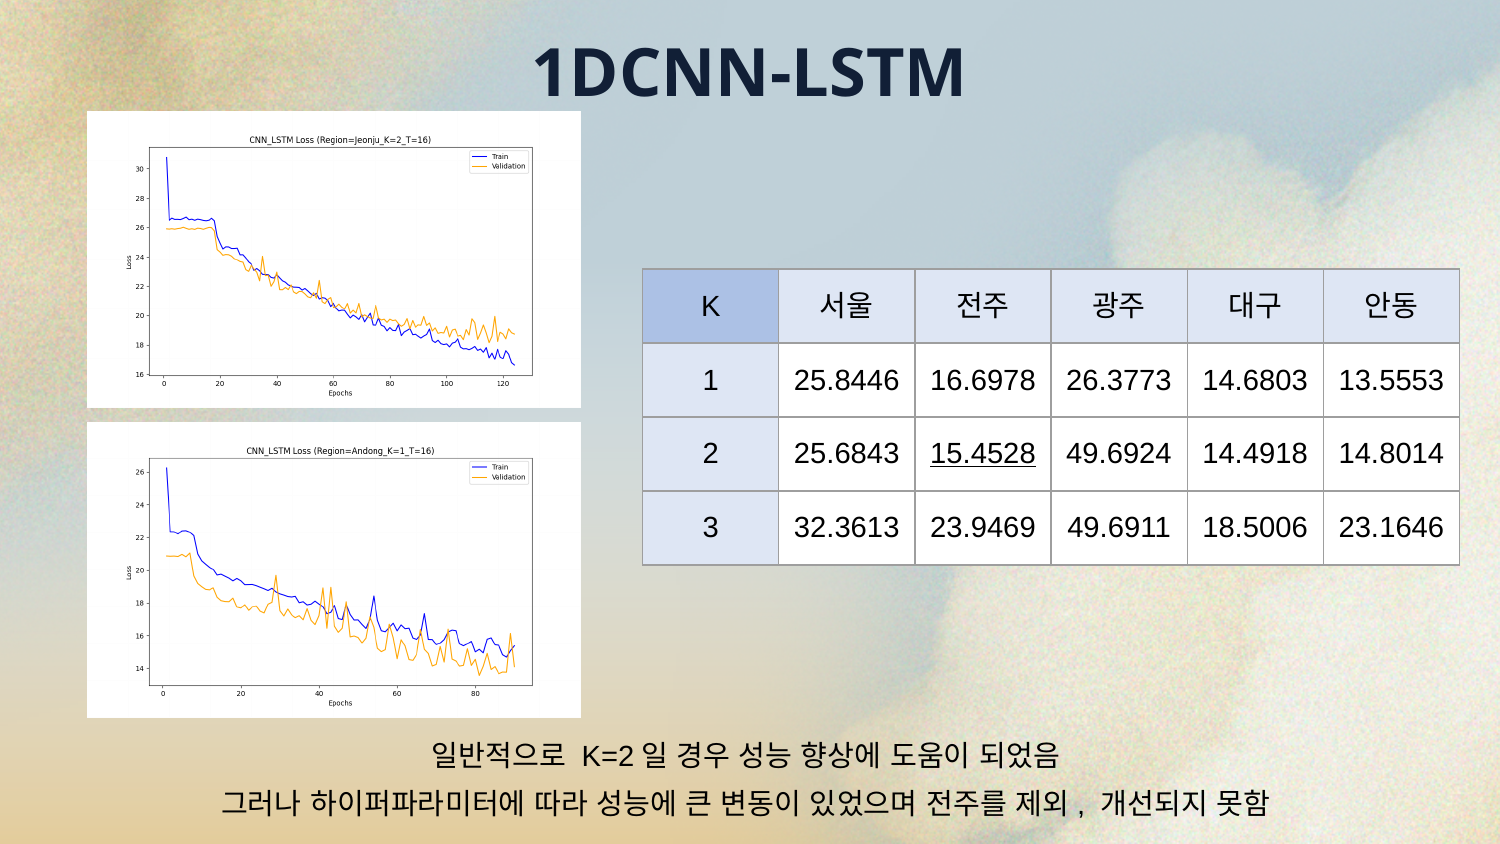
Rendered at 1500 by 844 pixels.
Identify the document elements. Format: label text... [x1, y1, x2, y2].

table_cell 23.1646 [1324, 492, 1459, 564]
table_cell 49.6924 [1052, 418, 1187, 490]
table_cell 14.6803 [1188, 344, 1323, 416]
table_header 서울 [779, 270, 914, 342]
table_header 안동 [1324, 270, 1459, 342]
table_cell 49.6911 [1052, 492, 1187, 564]
table_cell 2 [643, 418, 778, 490]
table_header 전주 [916, 270, 1050, 342]
table_cell 13.5553 [1324, 344, 1459, 416]
picture [0, 0, 1500, 844]
table_cell 23.9469 [916, 492, 1050, 564]
text_box 일반적으로 K=2일 경우 성능 향상에 도움이 되었음 [170, 730, 1330, 780]
table_cell 14.8014 [1324, 418, 1459, 490]
table_cell 3 [643, 492, 778, 564]
text_box 그러나 하이퍼파라미터에 따라 성능에 큰 변동이 있었으며 전주를 제외, 개선되지 못함 [170, 780, 1330, 828]
table_cell 25.6843 [779, 418, 914, 490]
table_cell 26.3773 [1052, 344, 1187, 416]
table_cell 14.4918 [1188, 418, 1323, 490]
table_cell 16.6978 [916, 344, 1050, 416]
table_cell 32.3613 [779, 492, 914, 564]
table_cell 25.8446 [779, 344, 914, 416]
table_cell 1 [643, 344, 778, 416]
table_cell 18.5006 [1188, 492, 1323, 564]
table_header 대구 [1188, 270, 1323, 342]
table_cell 15.4528 [916, 418, 1050, 490]
table_header 광주 [1052, 270, 1187, 342]
title 1DCNN-LSTM [118, 15, 1382, 109]
table_header K [643, 270, 778, 342]
